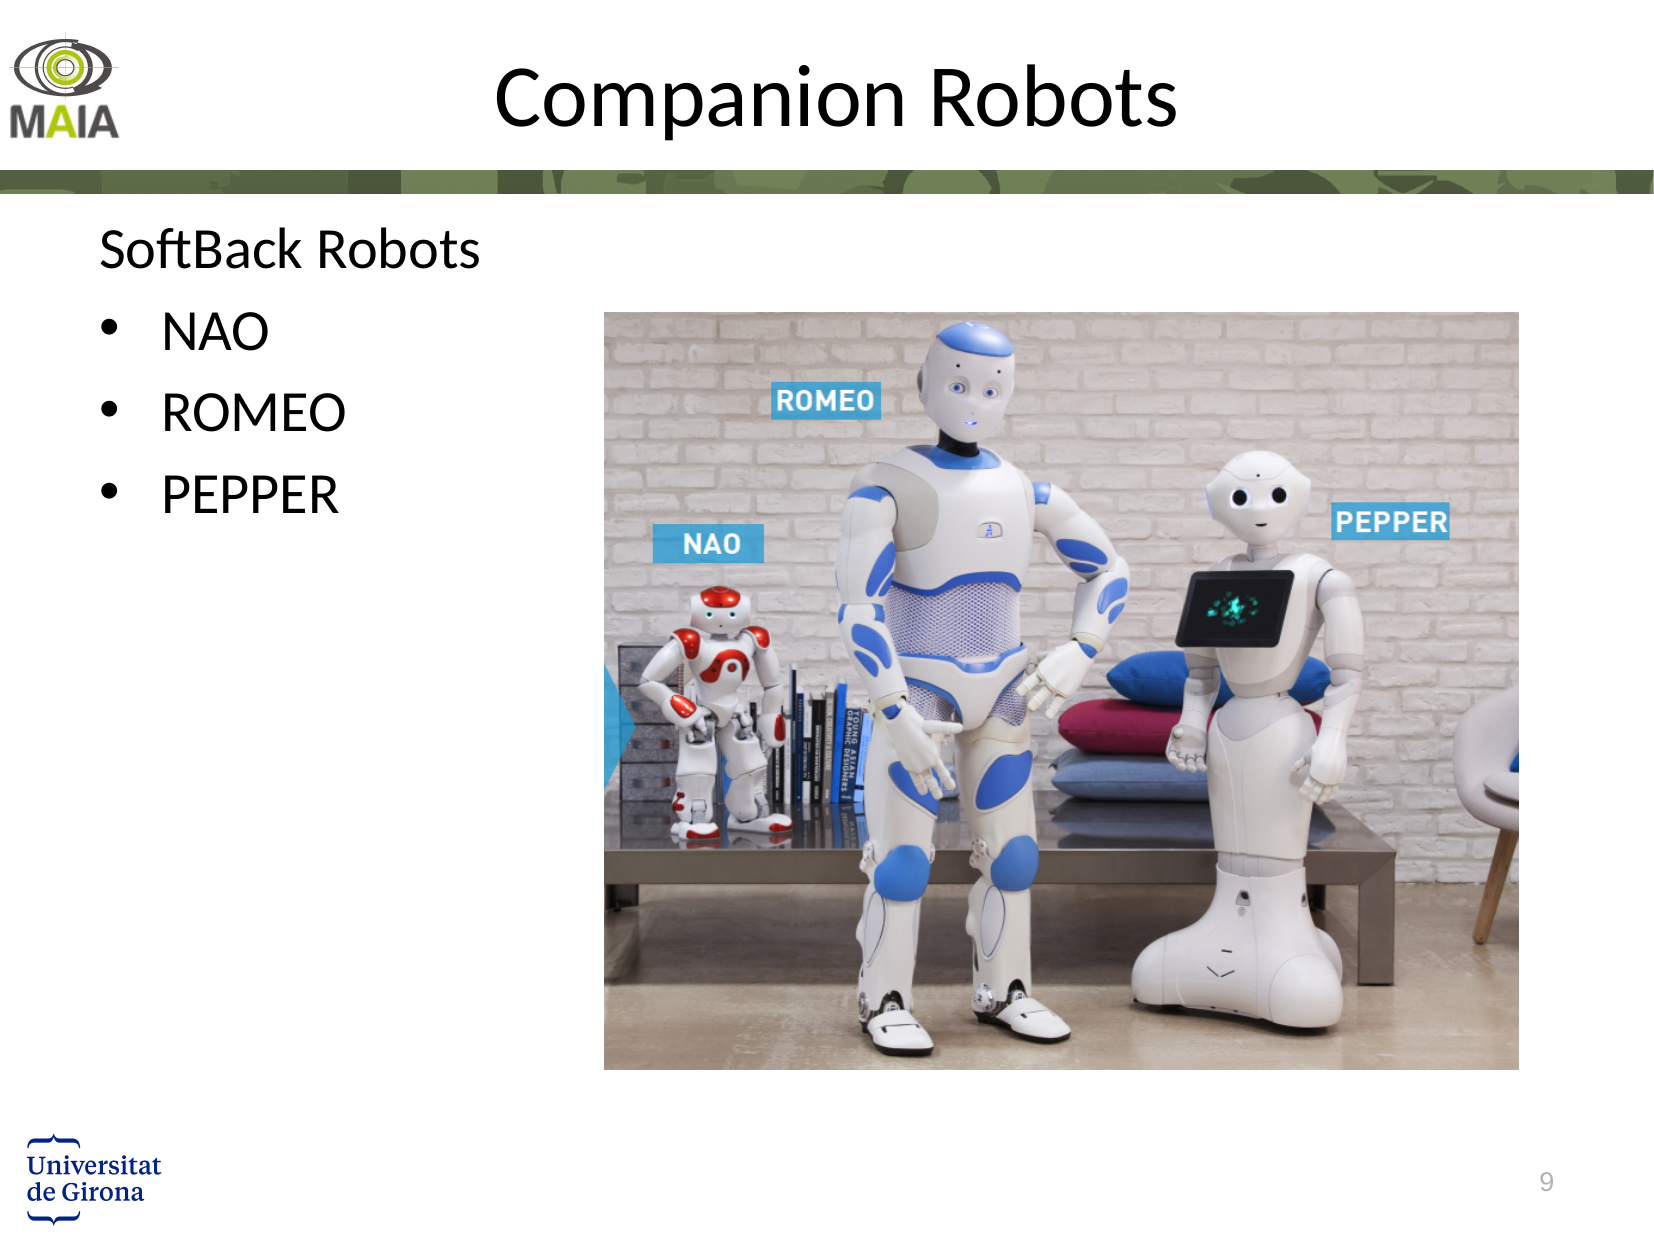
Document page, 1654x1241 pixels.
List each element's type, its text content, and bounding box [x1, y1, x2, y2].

title Companion Robots [92, 29, 1582, 153]
picture [8, 31, 92, 144]
list SoftBack Robots NAO ROMEO PEPPER [82, 201, 1571, 1144]
slide_number 9 [1185, 1149, 1571, 1216]
picture [604, 312, 1519, 1071]
